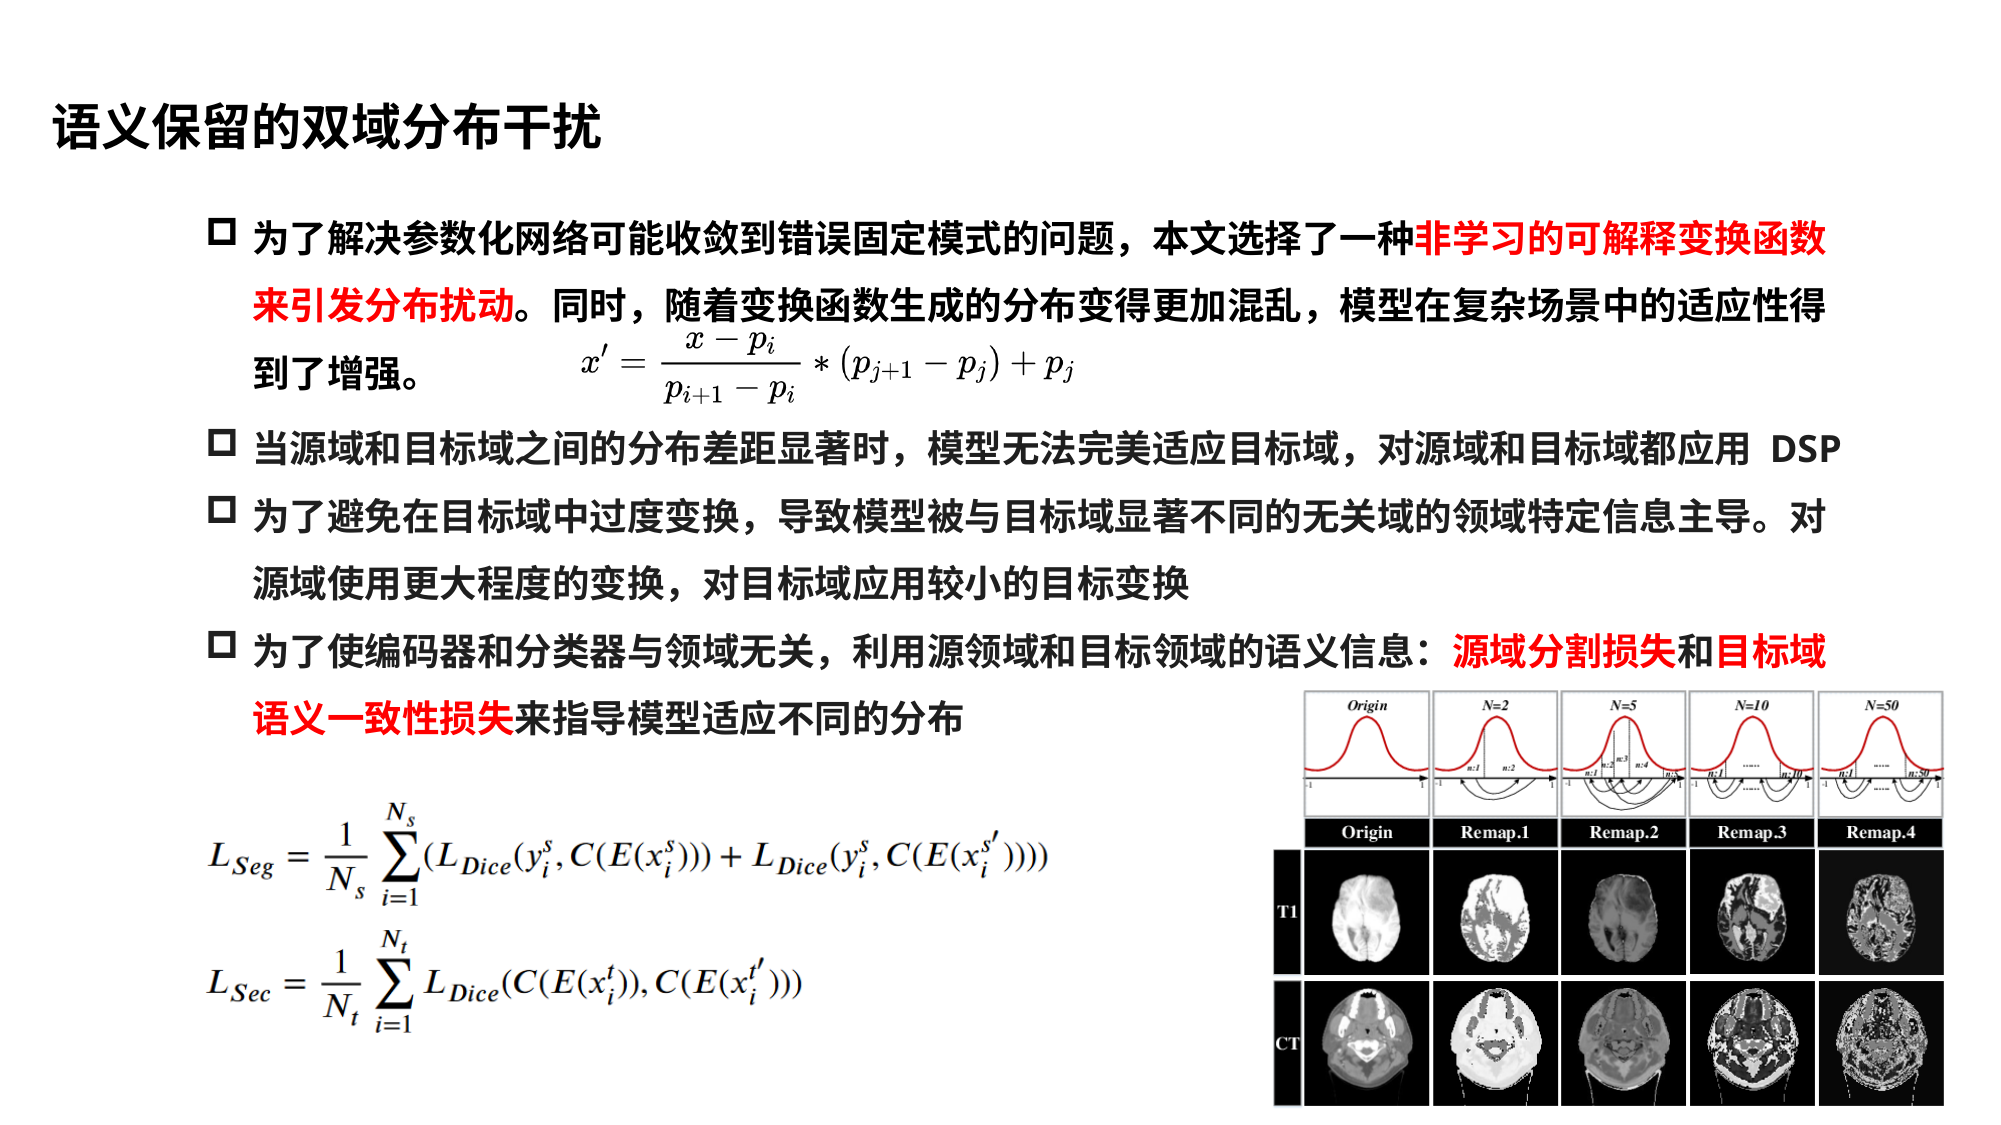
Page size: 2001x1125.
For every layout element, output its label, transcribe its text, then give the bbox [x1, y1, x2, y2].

text_box 为了解决参数化网络可能收敛到错误固定模式的问题，本文选择了一种非学习的可解释变换函数来引发分布扰动。同时，随着变换函数生成的分布变得更加混乱，模型在复杂场景中的适应性得到了增强。 [190, 184, 1868, 402]
picture [178, 787, 1081, 1038]
text_box 语义保留的双域分布干扰 [37, 88, 623, 163]
picture [577, 326, 1077, 405]
picture [1254, 676, 1968, 1123]
